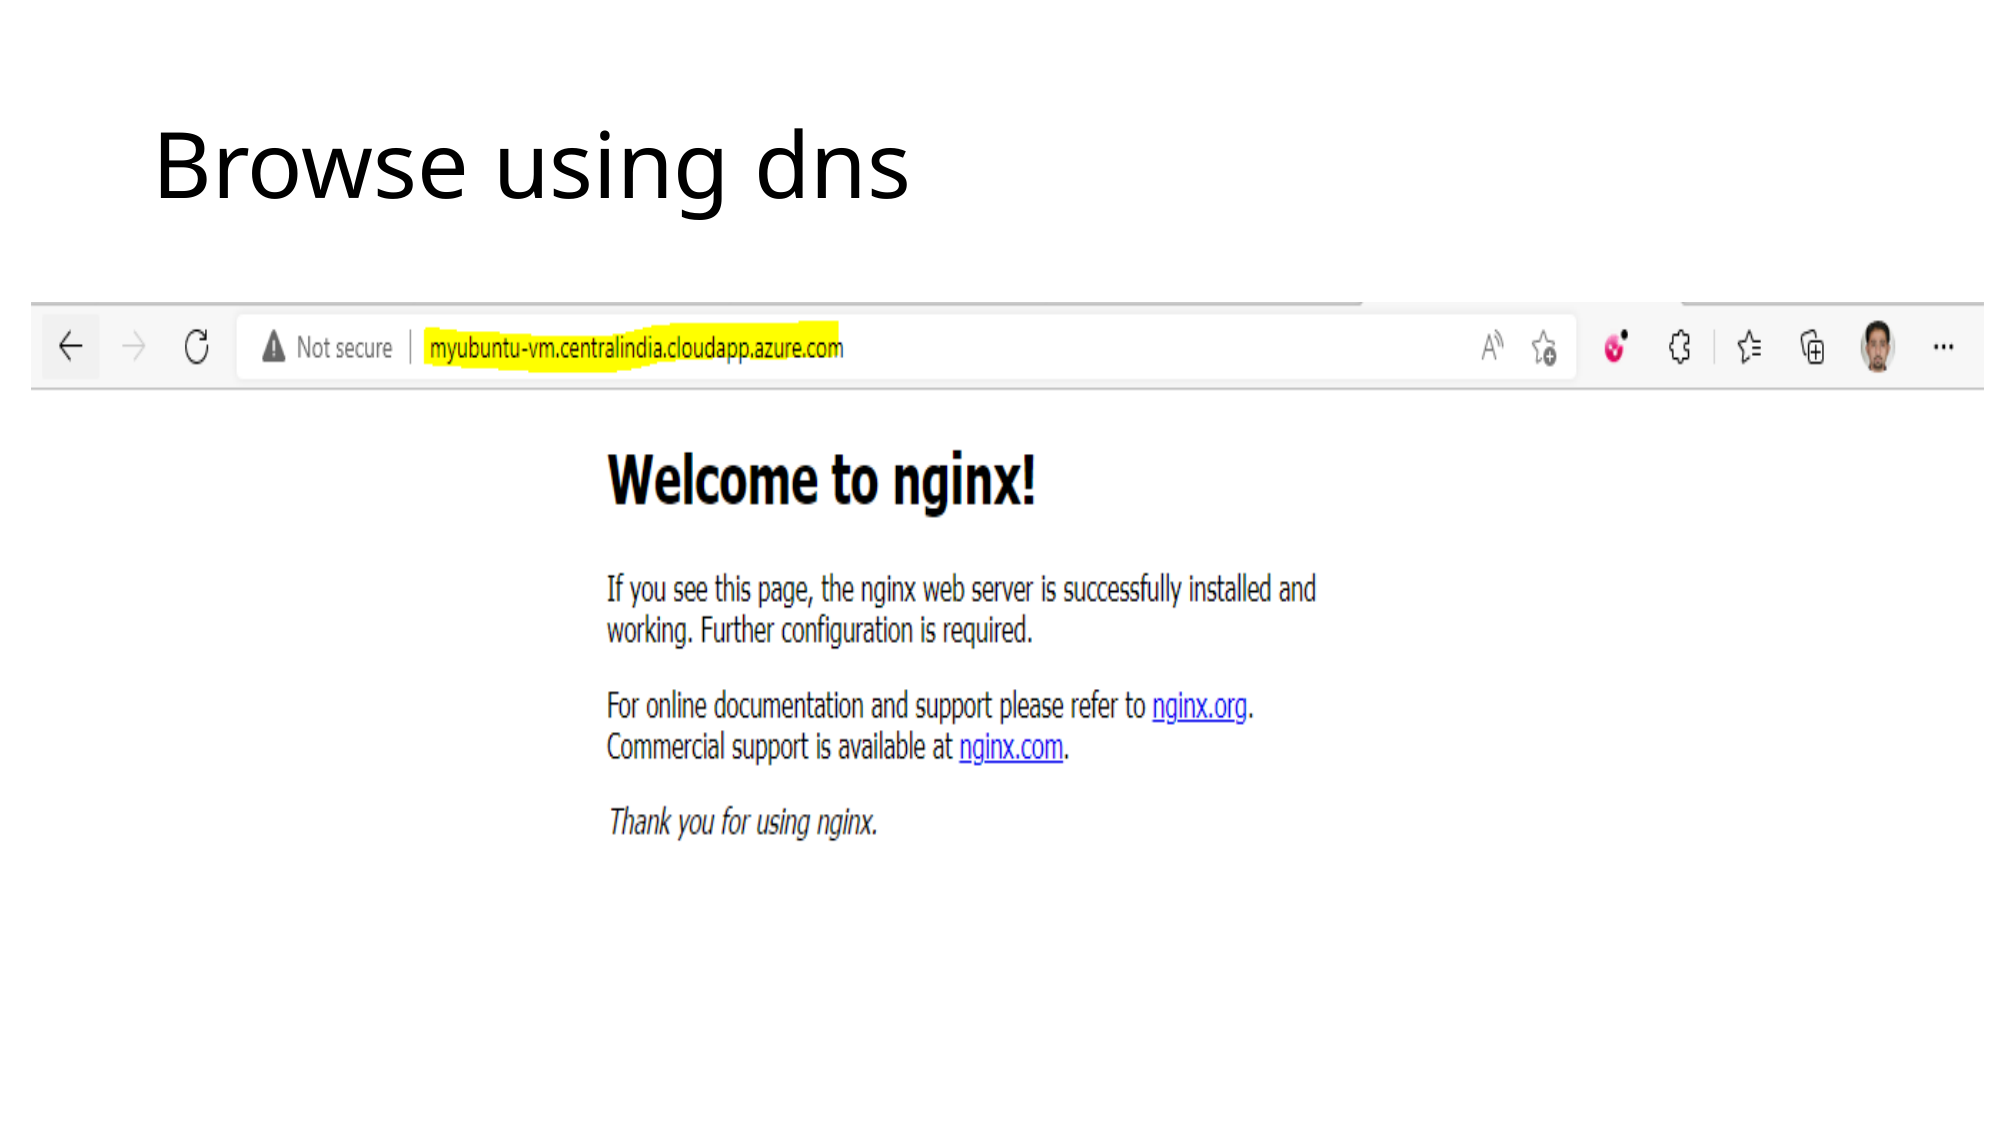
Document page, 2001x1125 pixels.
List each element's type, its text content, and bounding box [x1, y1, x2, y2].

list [31, 302, 1984, 880]
title Browse using dns [137, 59, 1863, 278]
